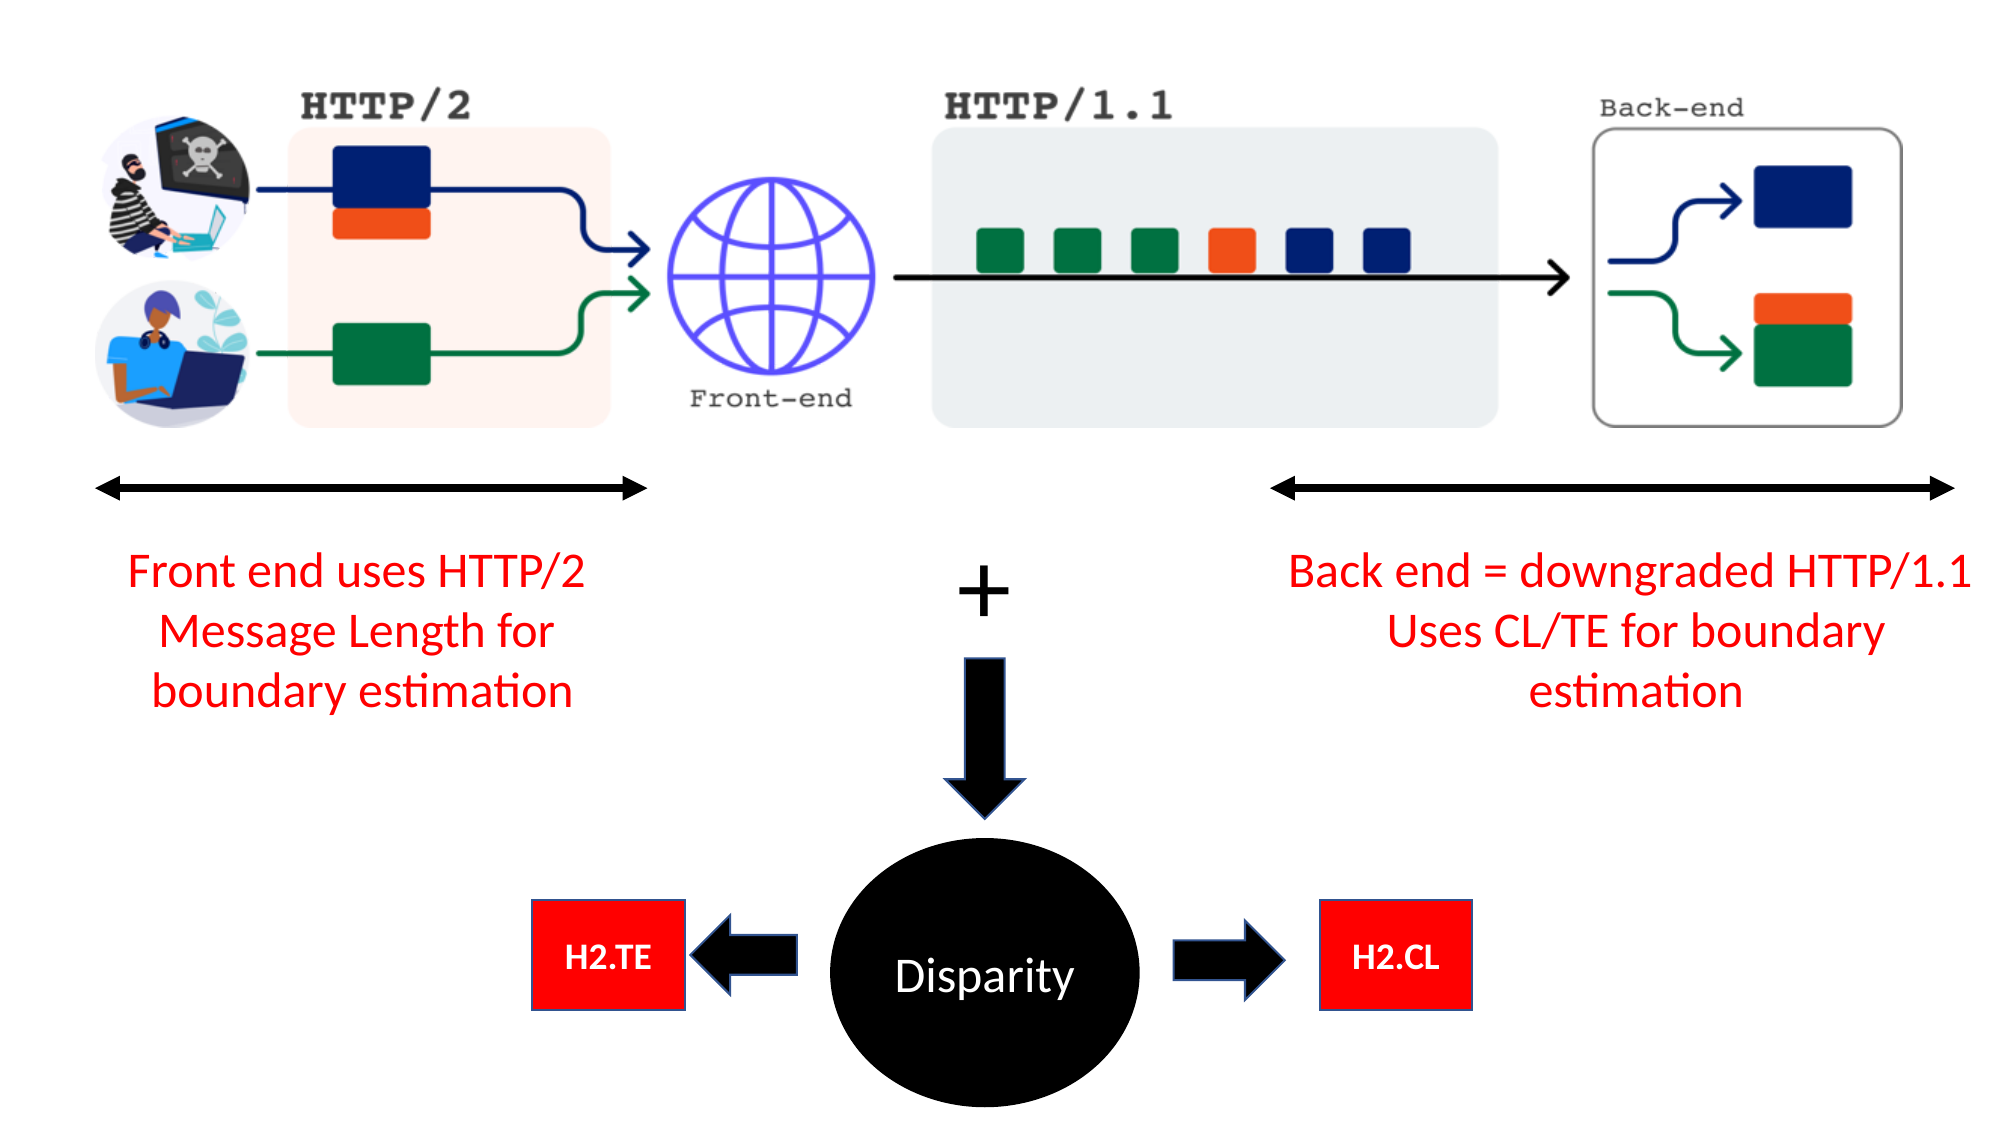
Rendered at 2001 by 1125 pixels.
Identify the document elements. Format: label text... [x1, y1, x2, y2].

text_box + [942, 509, 1027, 655]
text_box [1172, 917, 1287, 1003]
text_box Front end uses HTTP/2 Message Length for boundary estimation [112, 529, 612, 725]
picture [94, 61, 1903, 428]
text_box Disparity [830, 838, 1140, 1108]
text_box H2.CL [1319, 899, 1473, 1011]
text_box H2.TE [531, 899, 686, 1011]
text_box [942, 657, 1028, 821]
text_box Back end = downgraded HTTP/1.1 Uses CL/TE for boundary estimation [1273, 529, 2000, 725]
text_box [688, 912, 798, 998]
